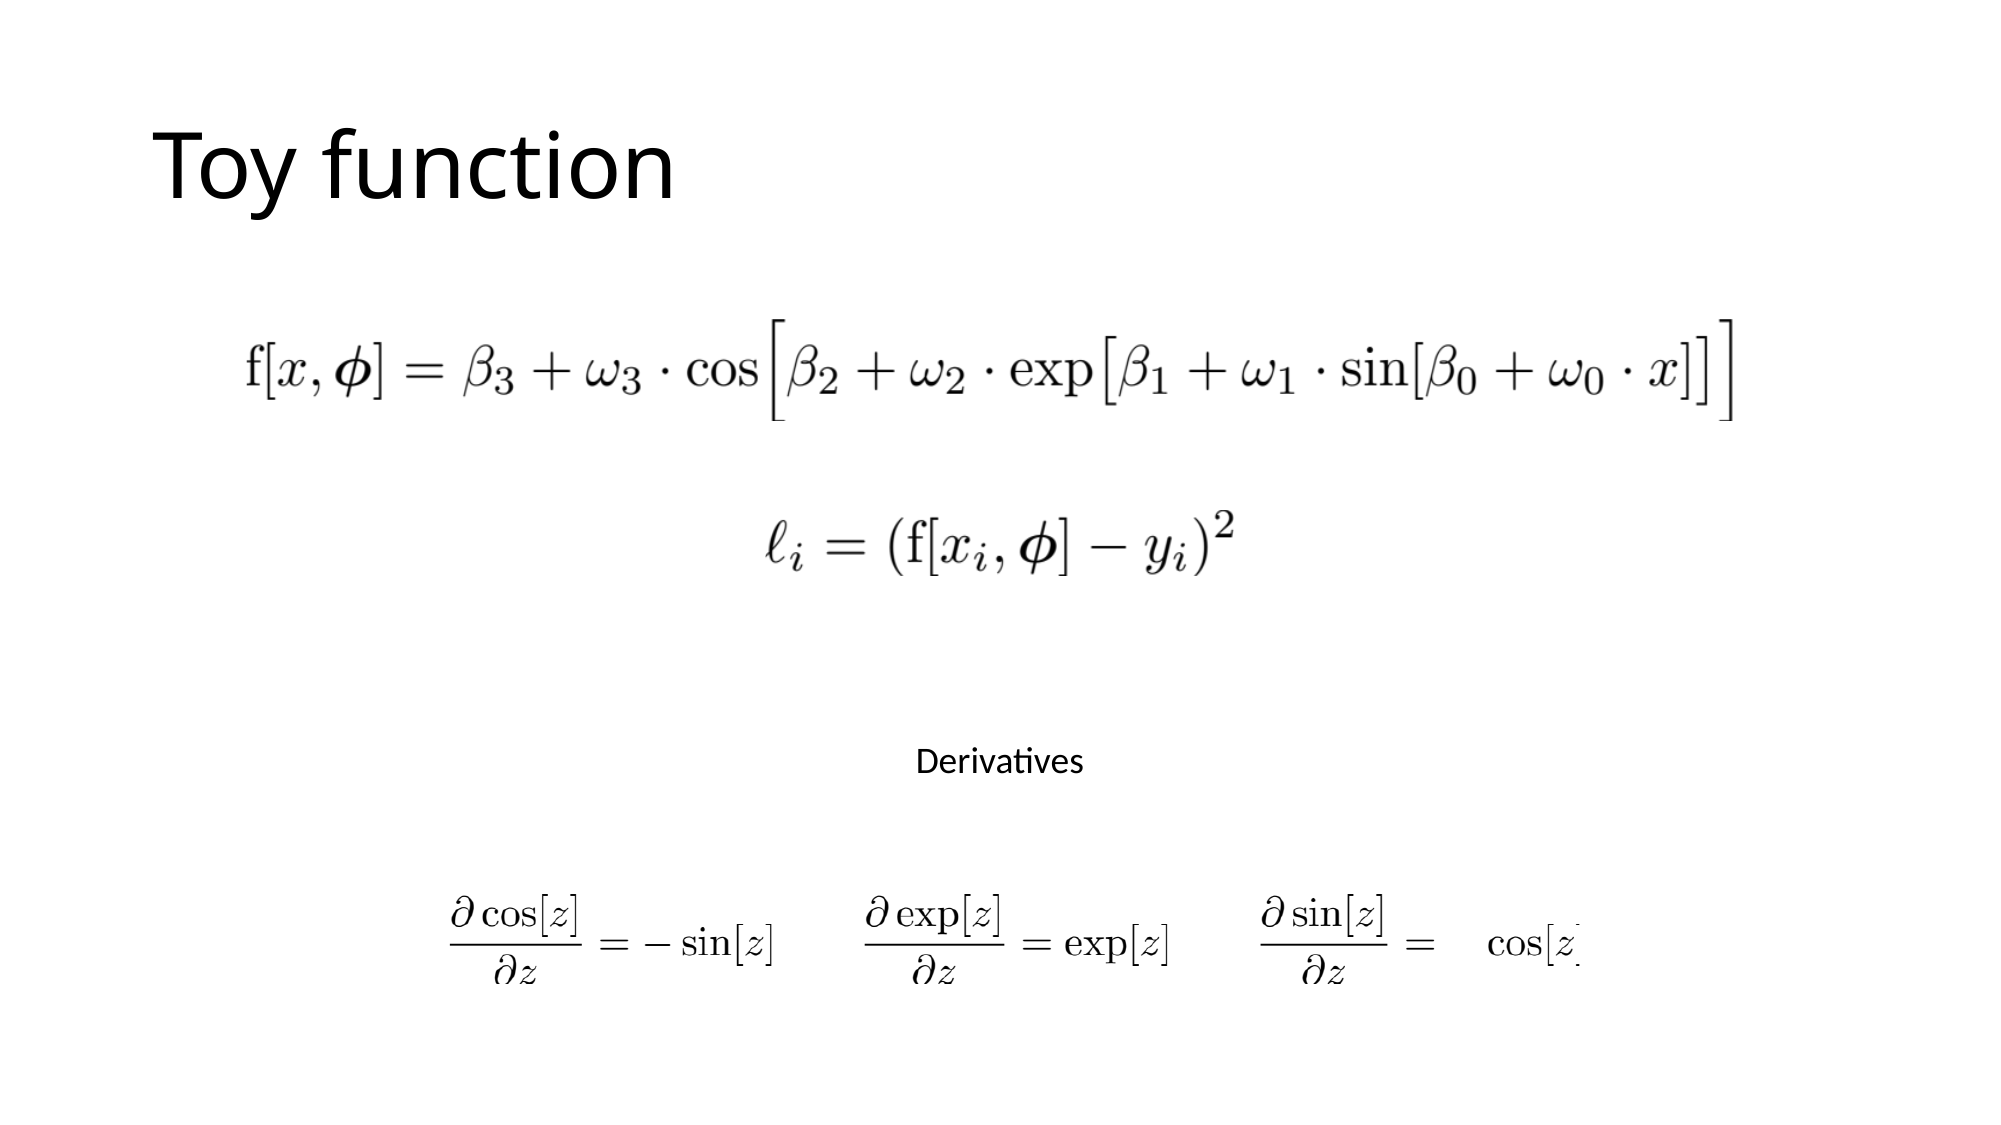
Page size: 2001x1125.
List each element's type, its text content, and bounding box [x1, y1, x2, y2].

picture [420, 894, 1580, 984]
title Toy function [137, 59, 1863, 278]
text_box Derivatives [901, 728, 1099, 789]
picture [246, 318, 1741, 421]
picture [765, 509, 1235, 576]
